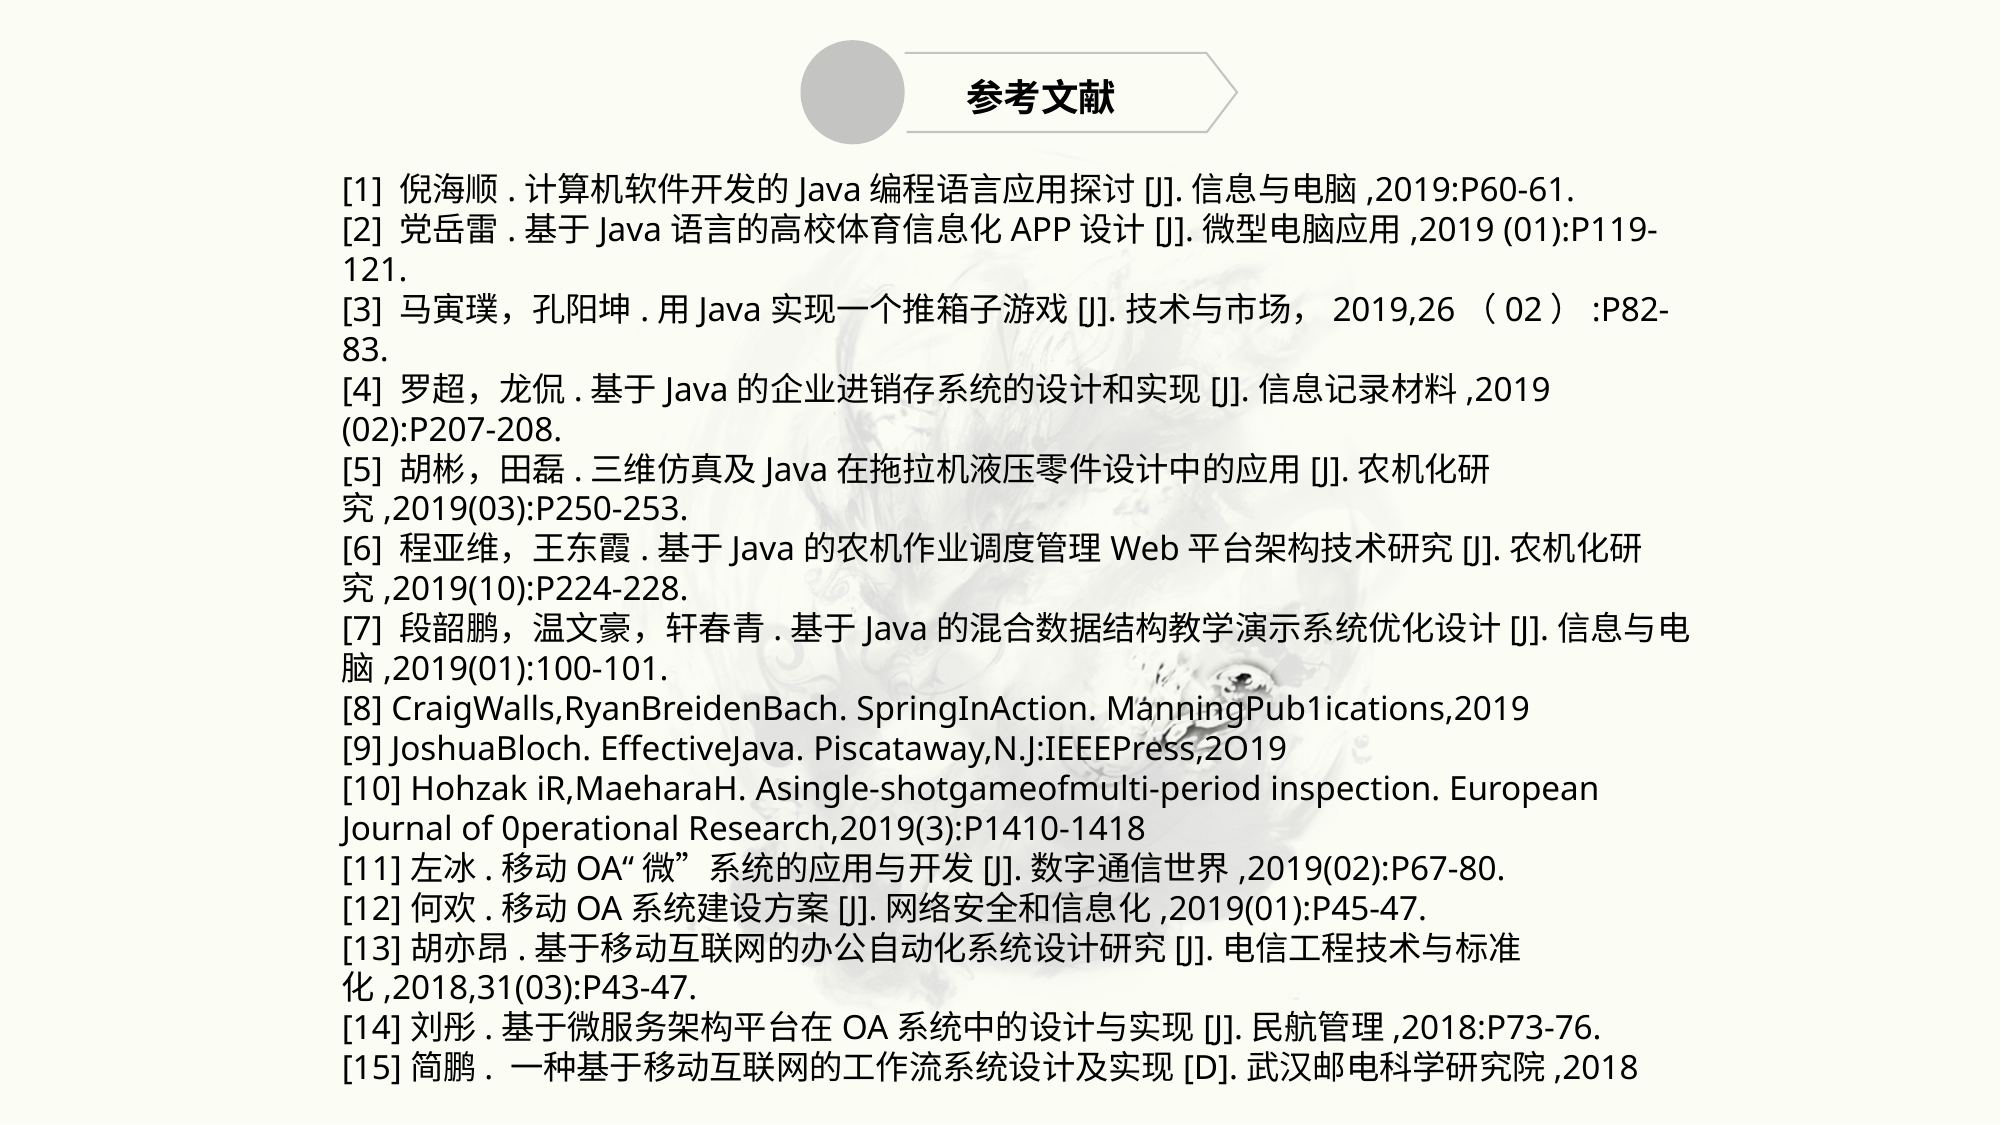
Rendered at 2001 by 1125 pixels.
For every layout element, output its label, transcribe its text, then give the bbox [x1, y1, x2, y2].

text_box [0, 0, 2000, 1125]
text_box [1] 倪海顺.计算机软件开发的Java编程语言应用探讨[J].信息与电脑,2019:P60-61. [2] 党岳雷.基于Java语言的高校体育信息化APP设计[J].微型电脑应用,2019 (01):P119-121. [3] 马寅璞，孔阳坤.用Java实现一个推箱子游戏[J].技术与市场，2019,26（02）:P82-83. [4] 罗超，龙侃.基于Java的企业进销存系统的设计和实现[J].信息记录材料,2019 (02):P207-208. [5] 胡彬，田磊.三维仿真及Java在拖拉机液压零件设计中的应用[J].农机化研究,2019(03):P250-253. [6] 程亚维，王东霞.基于Java的农机作业调度管理Web平台架构技术研究[J].农机化研究,2019(10):P224-228. [7] 段韶鹏，温文豪，轩春青.基于Java的混合数据结构教学演示系统优化设计[J].信息与电脑,2019(01):100-101. [8] CraigWalls,RyanBreidenBach. SpringInAction. ManningPub1ications,2019 [9] JoshuaBloch. EffectiveJava. Piscataway,N.J:IEEEPress,2O19 [10] Hohzak iR,MaeharaH. Asingle-shotgameofmulti-period inspection. European Journal of 0perational Research,2019(3):P1410-1418 [11]左冰.移动OA“微”系统的应用与开发[J].数字通信世界,2019(02):P67-80. [12]何欢.移动OA系统建设方案[J].网络安全和信息化,2019(01):P45-47. [13]胡亦昂.基于移动互联网的办公自动化系统设计研究[J].电信工程技术与标准化,2018,31(03):P43-47. [14]刘彤.基于微服务架构平台在OA系统中的设计与实现[J].民航管理,2018:P73-76. [15]简鹏. 一种基于移动互联网的工作流系统设计及实现[D].武汉邮电科学研究院,2018 [337, 163, 1705, 1091]
text_box 参考文献 [951, 66, 1211, 92]
text_box [800, 40, 905, 92]
text_box [904, 52, 1237, 92]
picture [400, 92, 1599, 1032]
